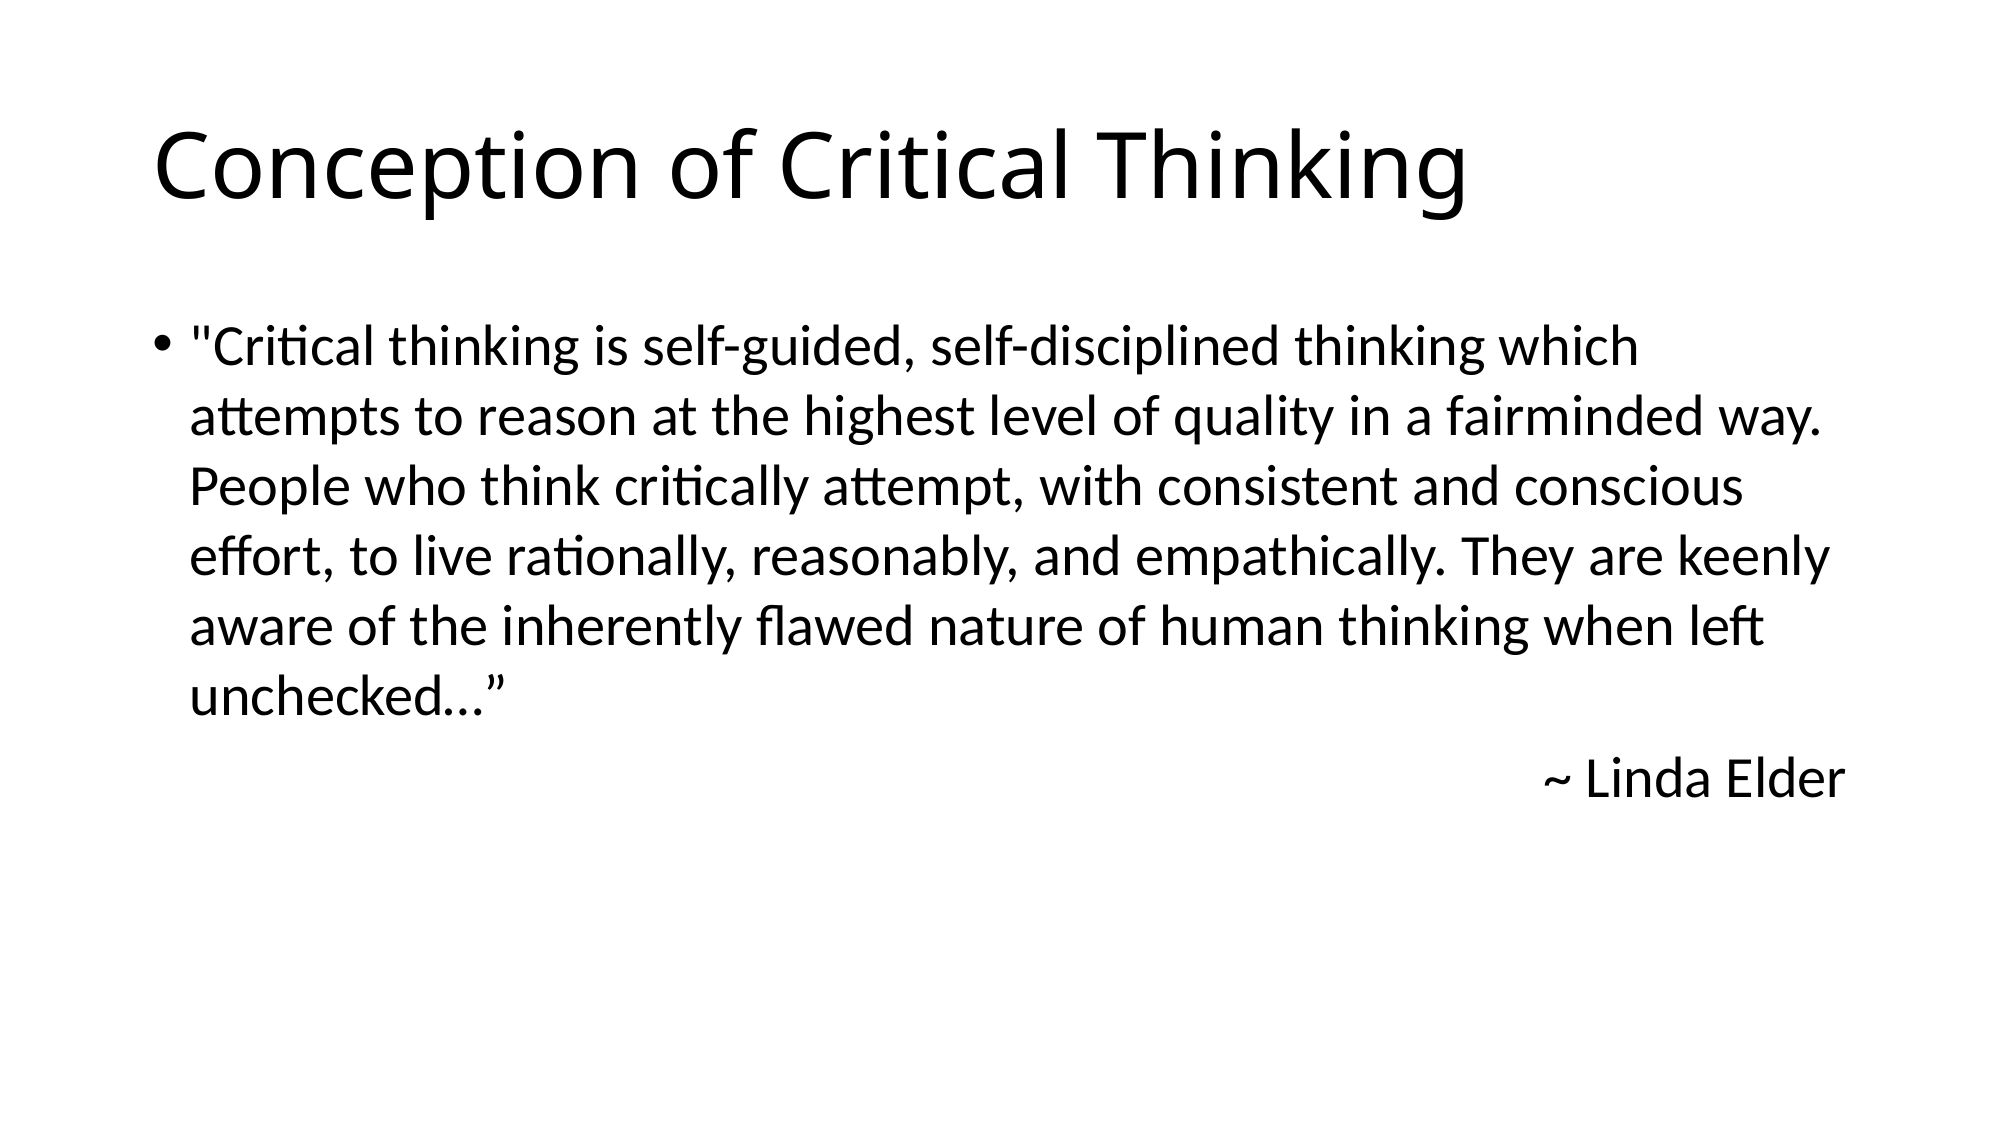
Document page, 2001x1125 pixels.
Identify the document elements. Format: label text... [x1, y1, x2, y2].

list "Critical thinking is self-guided, self-disciplined thinking which attempts to reason at the highest level of quality in a fairminded way. People who think critically attempt, with consistent and conscious effort, to live rationally, reasonably, and empathically. They are keenly aware of the inherently flawed nature of human thinking when left unchecked…” ~ Linda Elder [137, 299, 1863, 1014]
title Conception of Critical Thinking [137, 59, 1863, 278]
